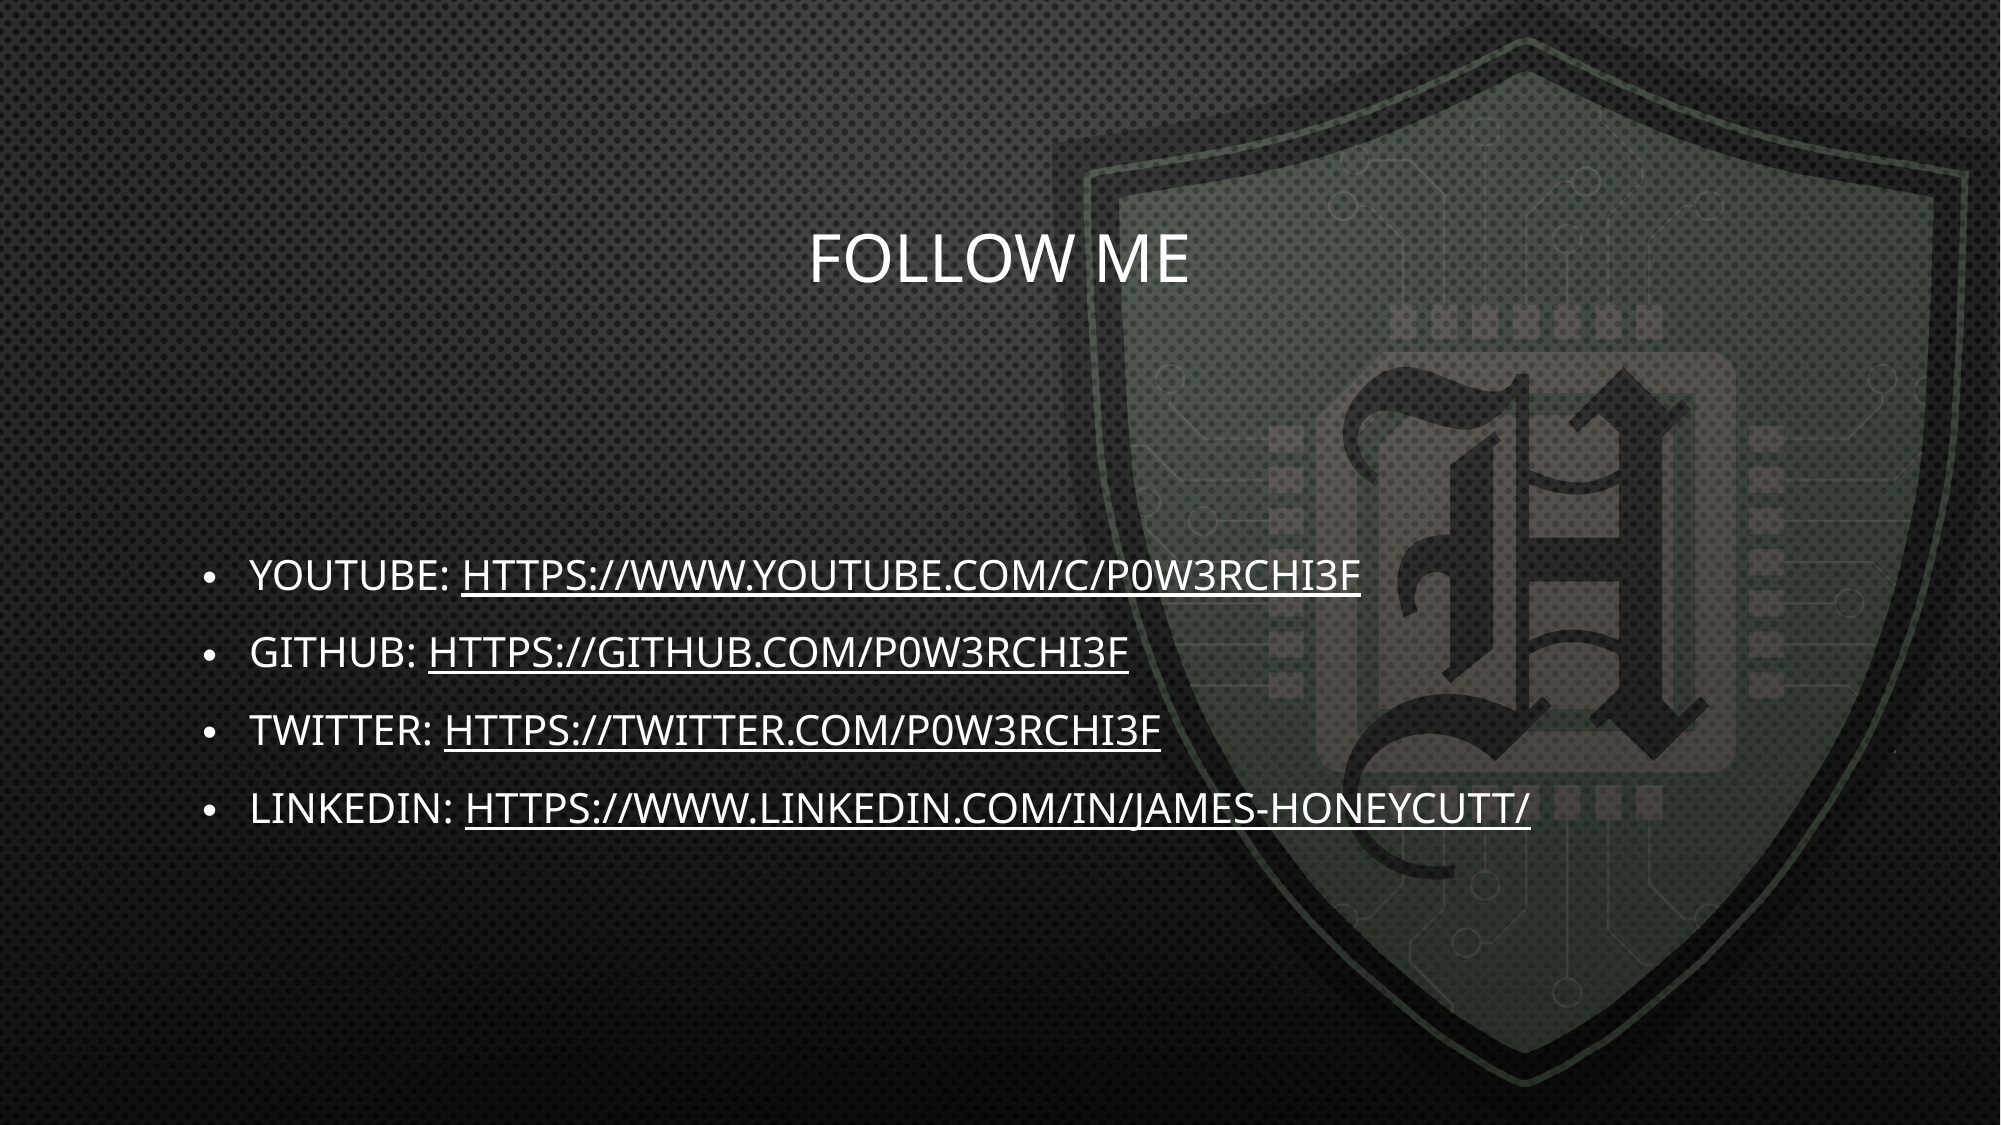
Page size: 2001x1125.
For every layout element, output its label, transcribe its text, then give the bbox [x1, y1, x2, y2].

title Follow Me [187, 99, 1813, 413]
list YouTube: https://www.youtube.com/c/P0w3rChi3f GitHub: https://github.com/P0w3rChi3f Twitter: https://twitter.com/P0w3rChi3f LinkedIn: https://www.linkedin.com/in/james-honeycutt/ [187, 437, 1813, 950]
